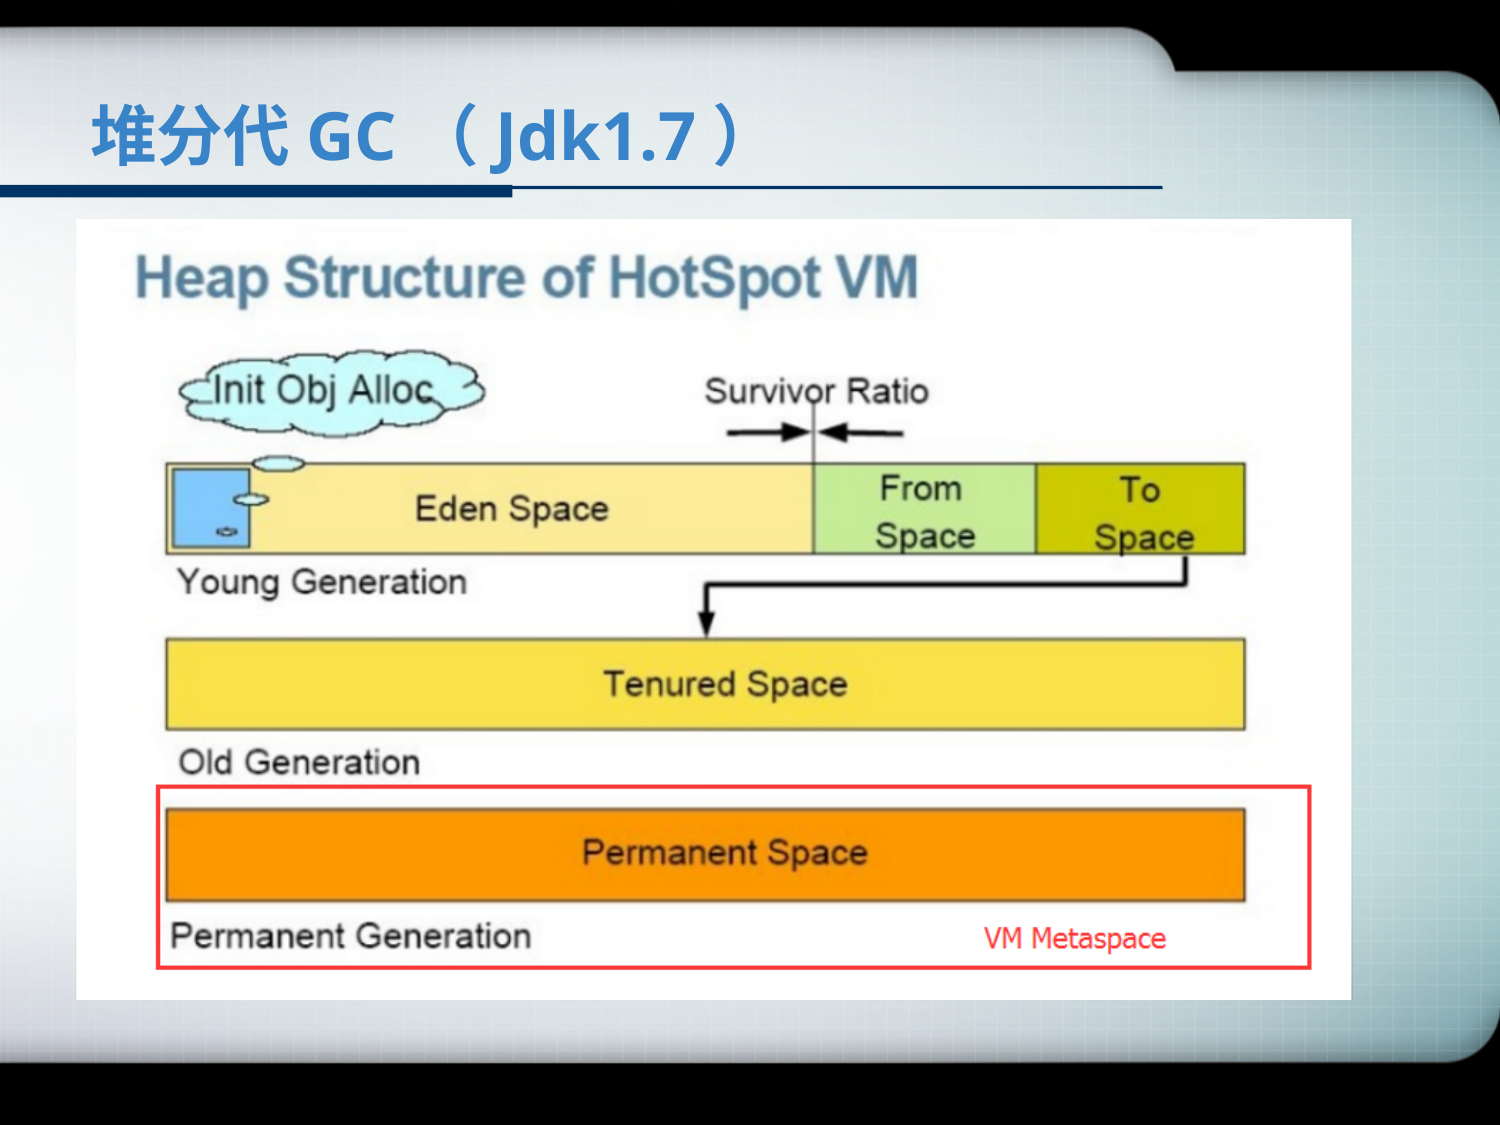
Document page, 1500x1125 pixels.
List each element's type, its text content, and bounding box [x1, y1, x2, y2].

picture [0, 0, 1500, 1125]
title 堆分代GC（Jdk1.7） [75, 87, 1338, 180]
